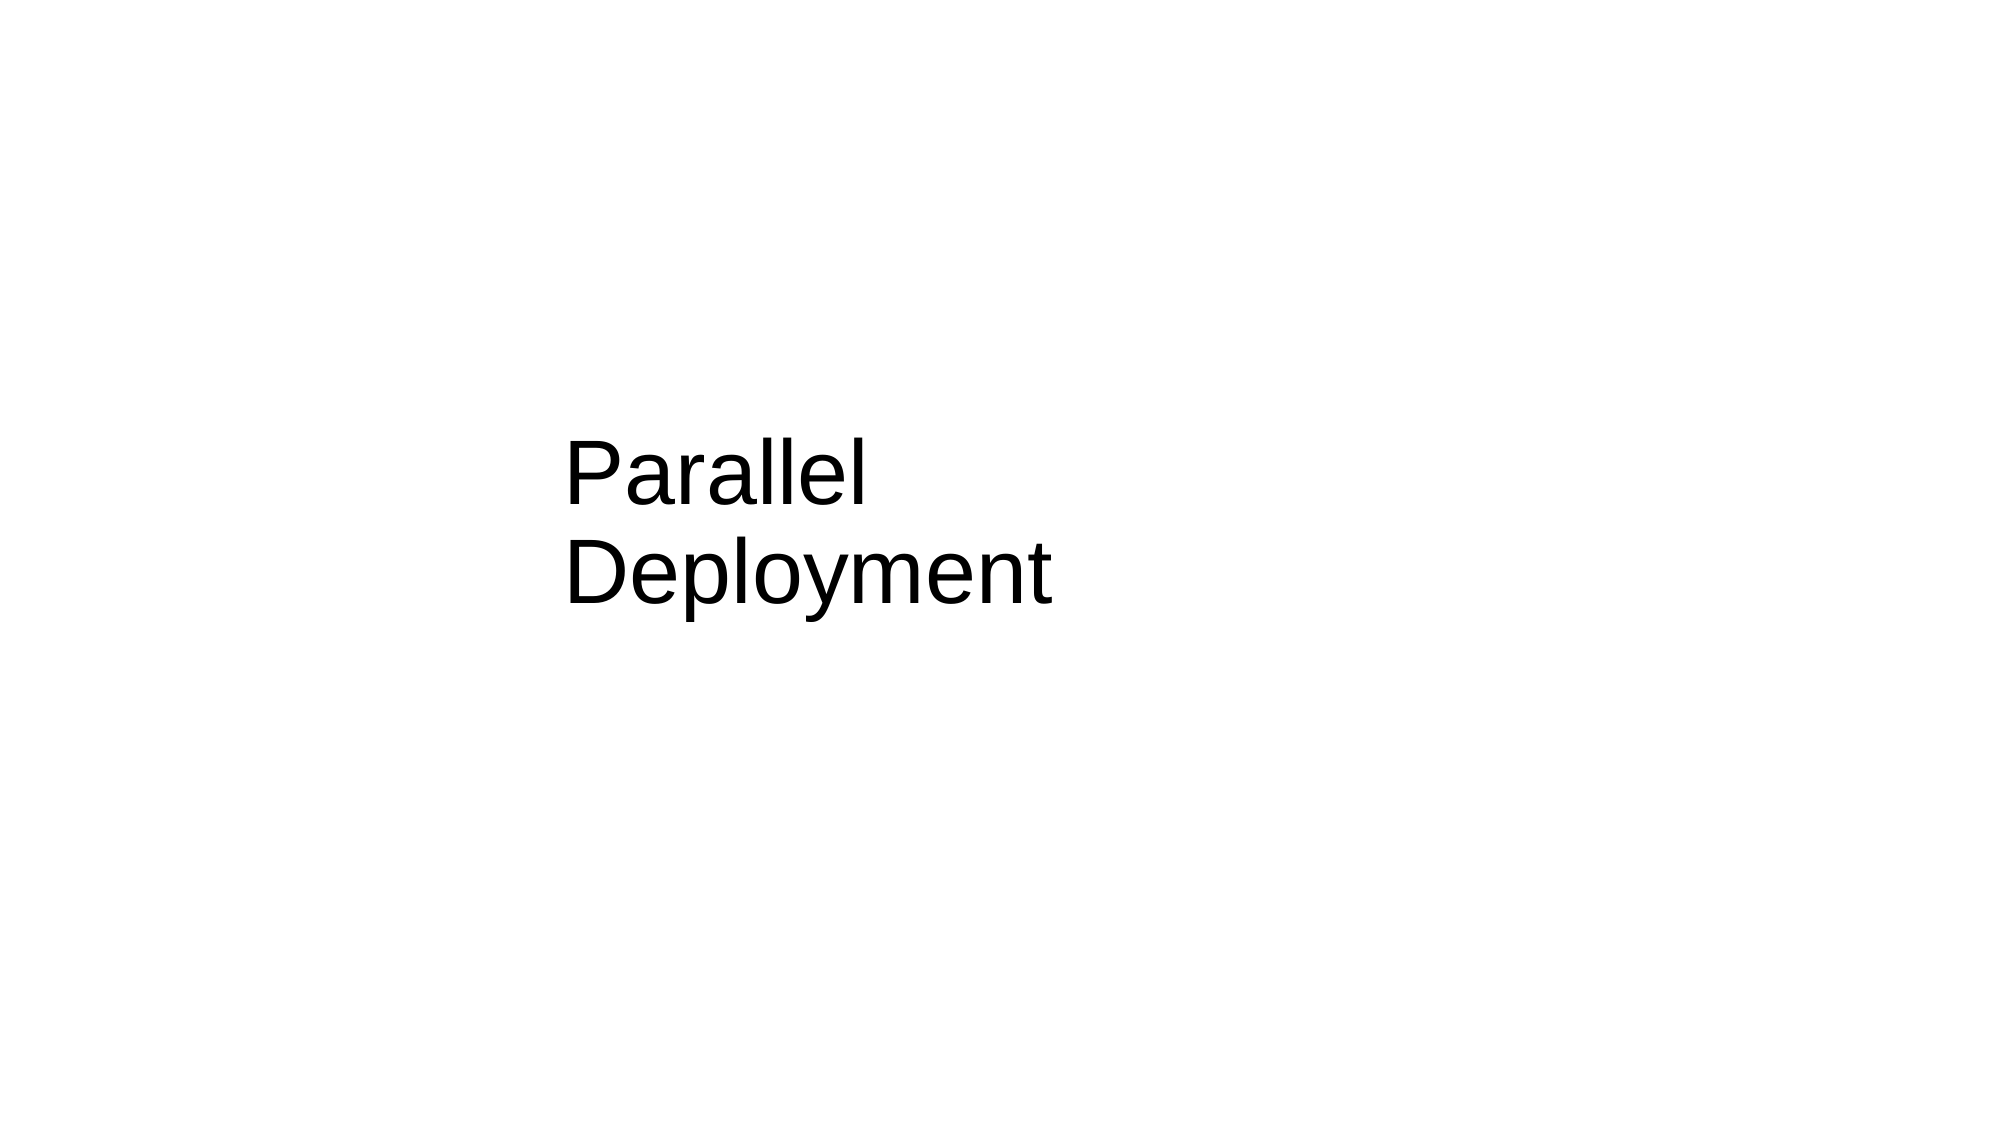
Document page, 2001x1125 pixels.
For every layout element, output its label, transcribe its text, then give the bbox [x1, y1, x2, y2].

title Parallel Deployment [548, 415, 1400, 634]
